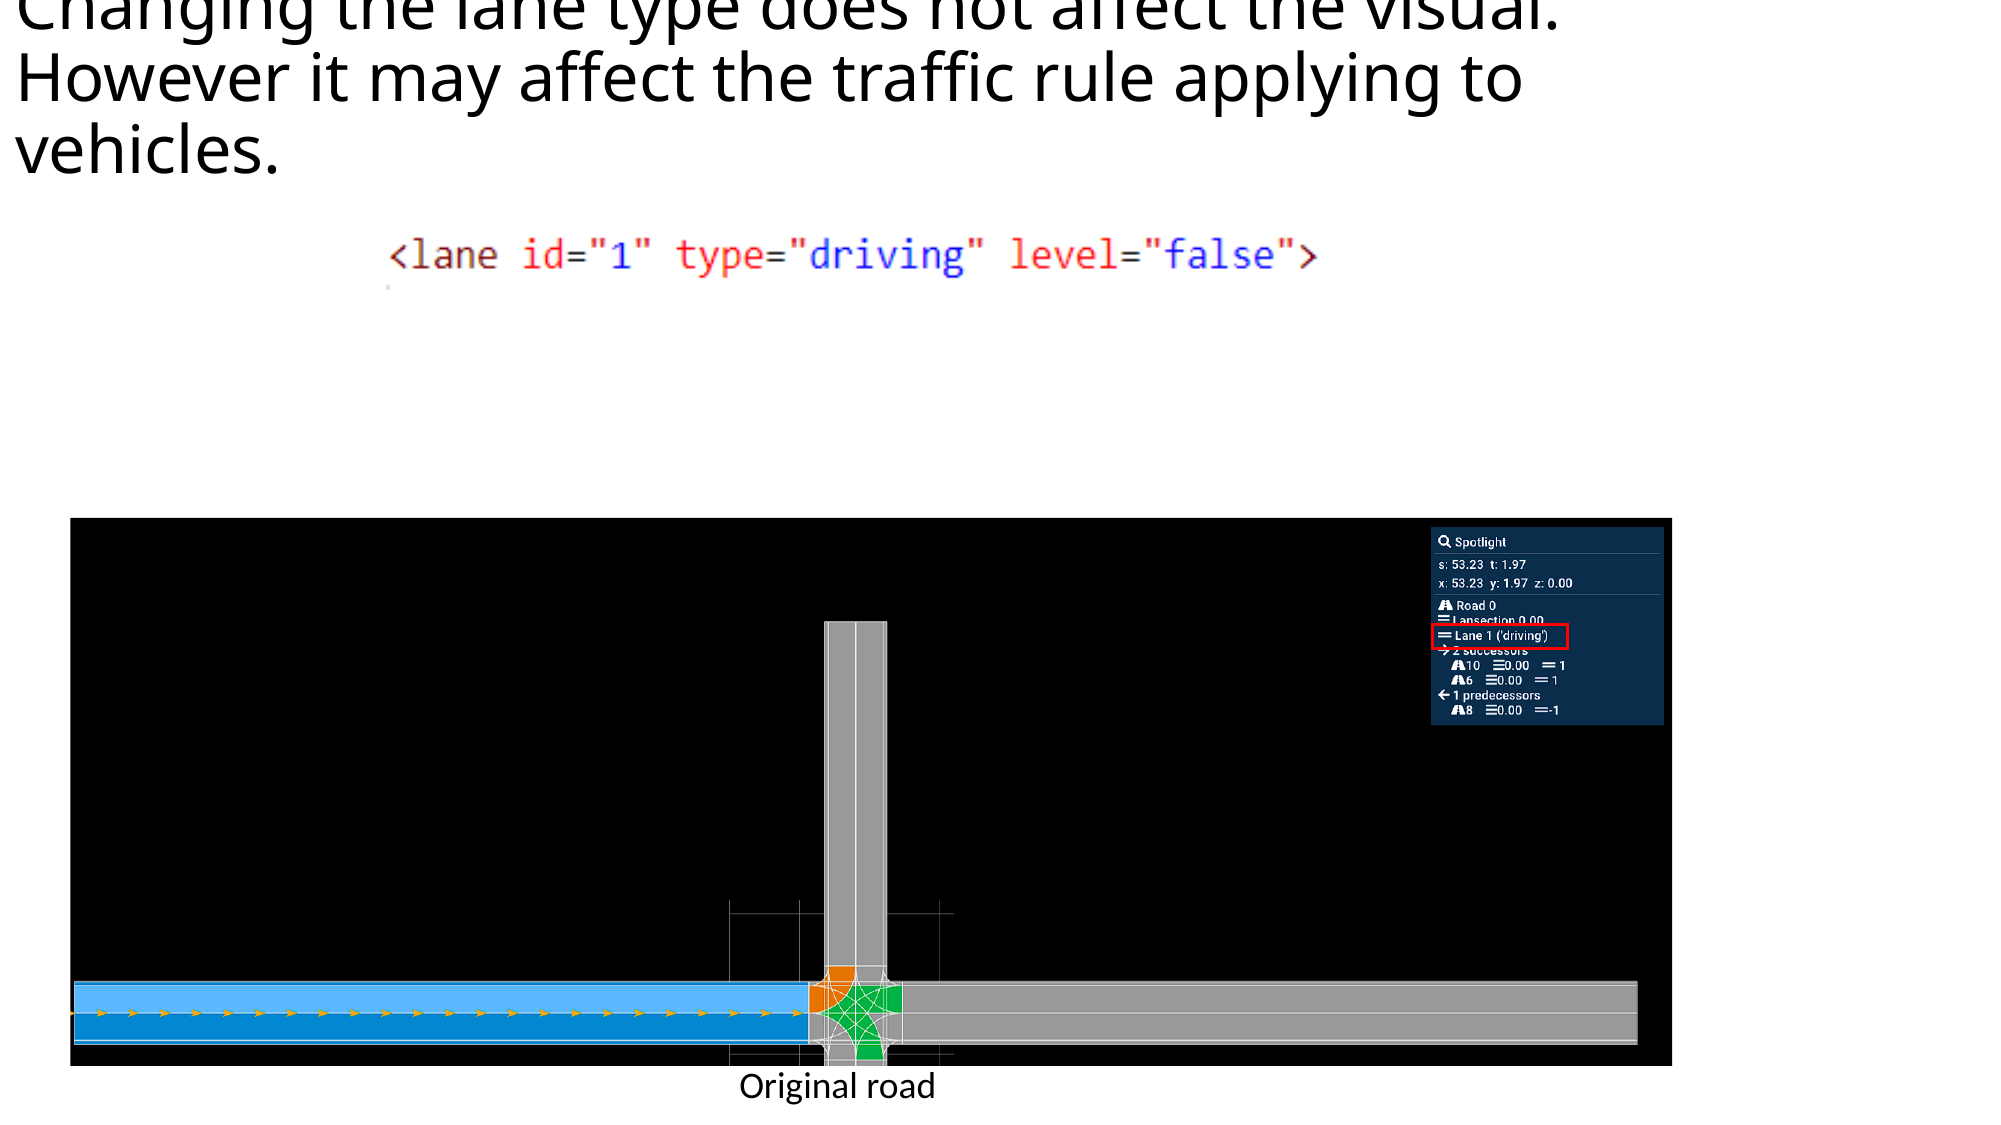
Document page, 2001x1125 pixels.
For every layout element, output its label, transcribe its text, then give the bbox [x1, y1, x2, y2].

picture [371, 234, 1327, 290]
title Changing the lane type does not affect the visual. However it may affect the traffic rule applying to vehicles. [0, 0, 1725, 161]
text_box Original road [724, 1066, 1433, 1114]
picture [70, 515, 1673, 1066]
